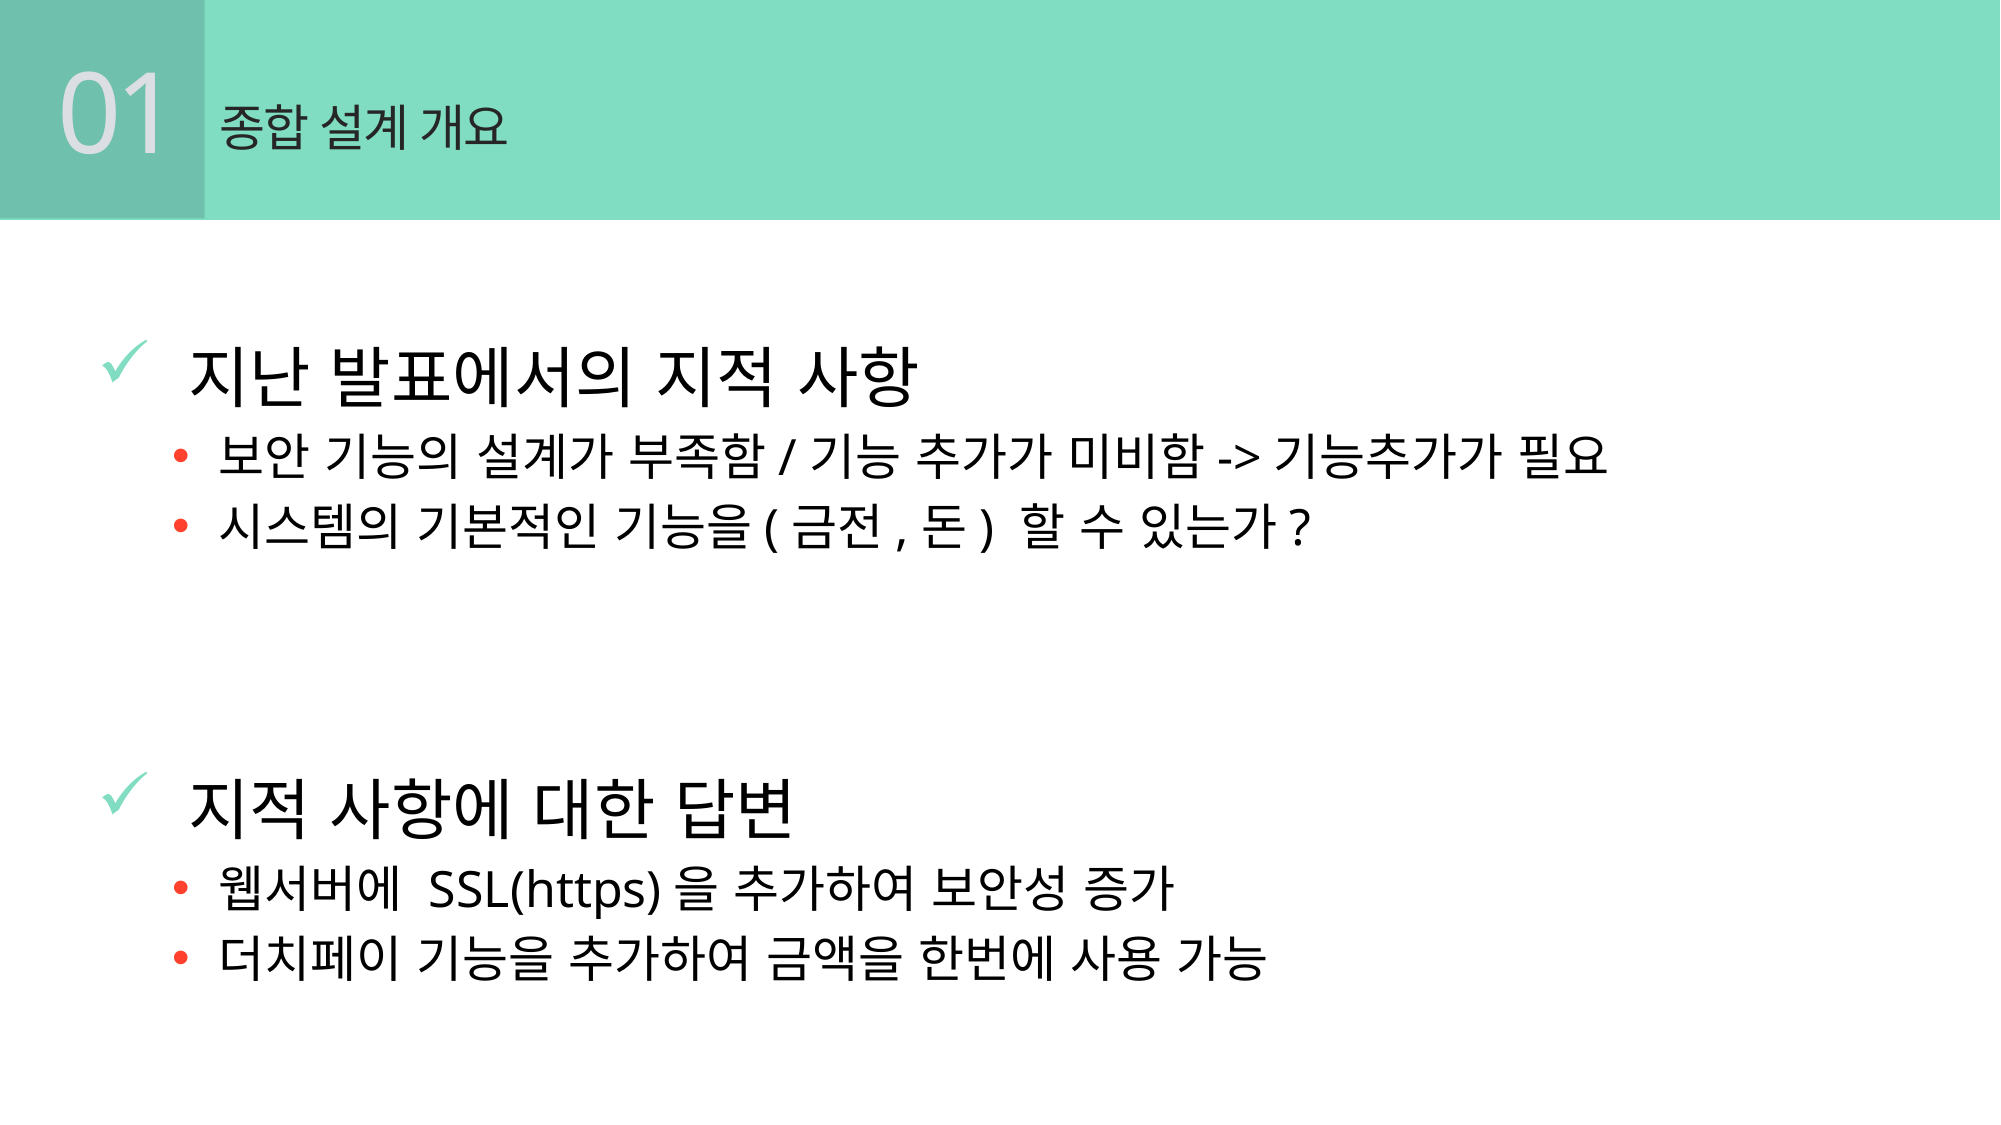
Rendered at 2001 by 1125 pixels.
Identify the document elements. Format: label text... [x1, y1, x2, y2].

text_box 종합 설계 개요 [207, 89, 1481, 164]
list 지난 발표에서의 지적 사항 보안 기능의 설계가 부족함/기능 추가가 미비함->기능추가가 필요 시스템의 기본적인 기능을(금전,돈) 할 수 있는가? 지적 사항에 대한 답변 웹서버에 SSL(https)을 추가하여 보안성 증가 더치페이 기능을 추가하여 금액을 한번에 사용 가능 [82, 234, 1910, 1106]
text_box [0, 0, 2000, 222]
text_box [0, 0, 207, 220]
